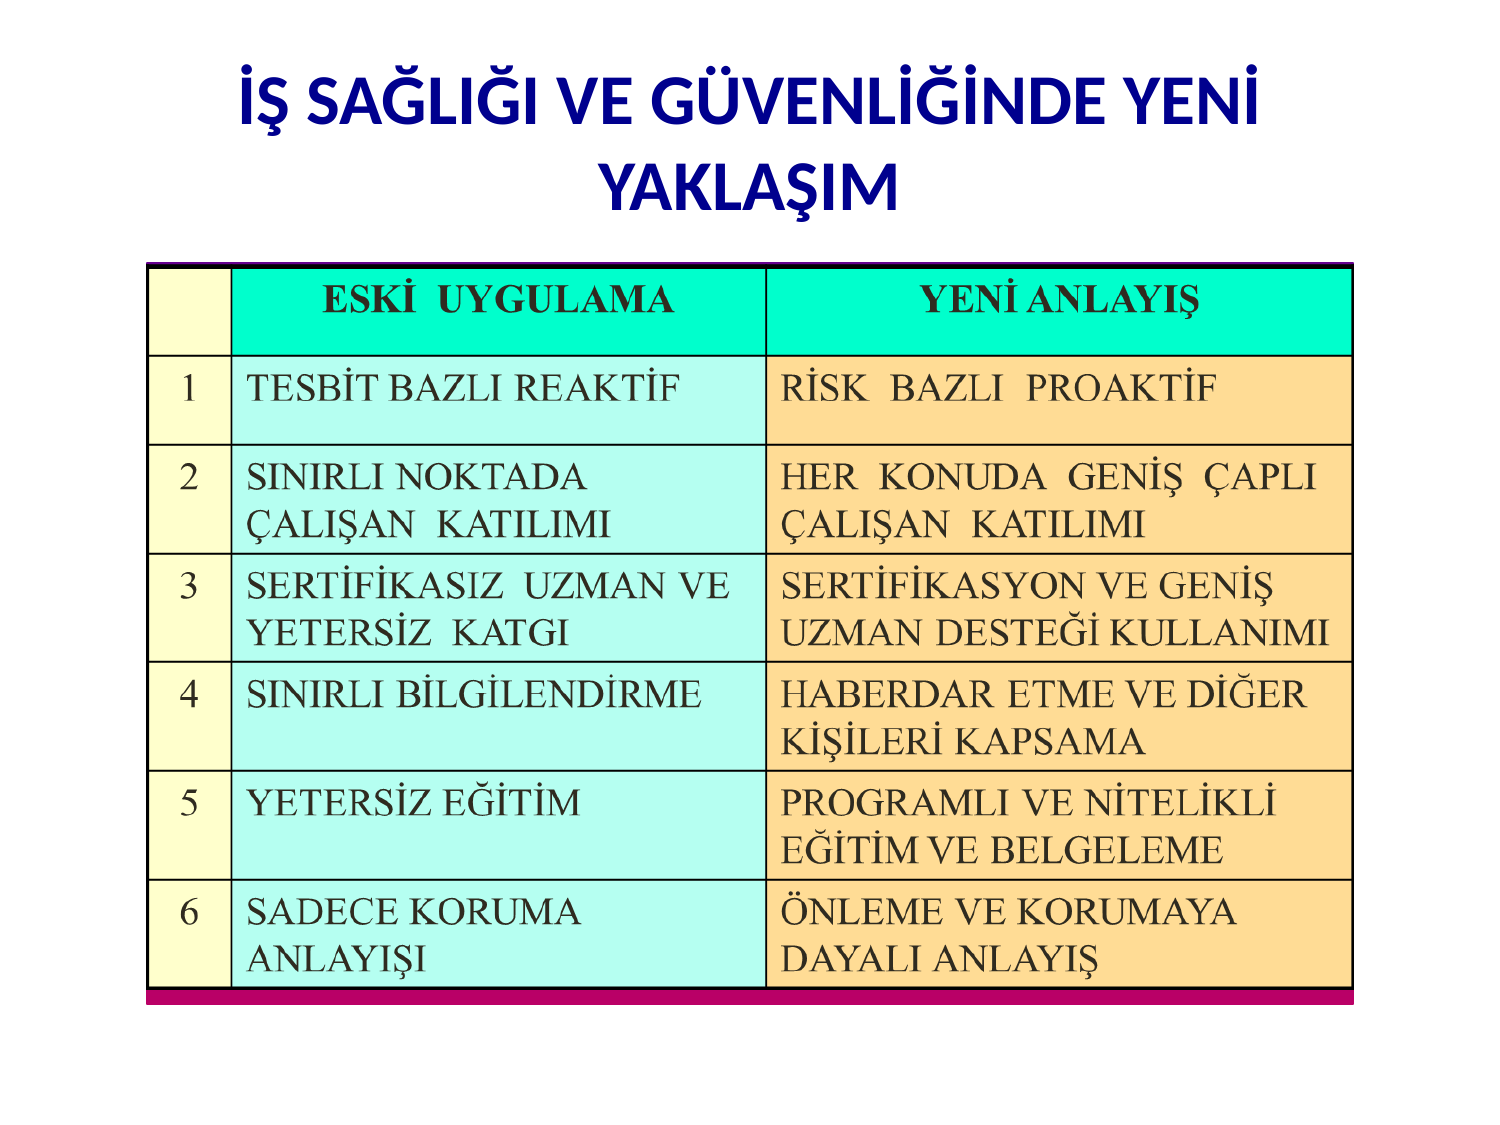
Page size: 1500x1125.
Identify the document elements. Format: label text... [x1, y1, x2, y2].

title İŞ SAĞLIĞI VE GÜVENLİĞİNDE YENİ YAKLAŞIM [75, 45, 1425, 233]
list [146, 262, 1354, 1006]
